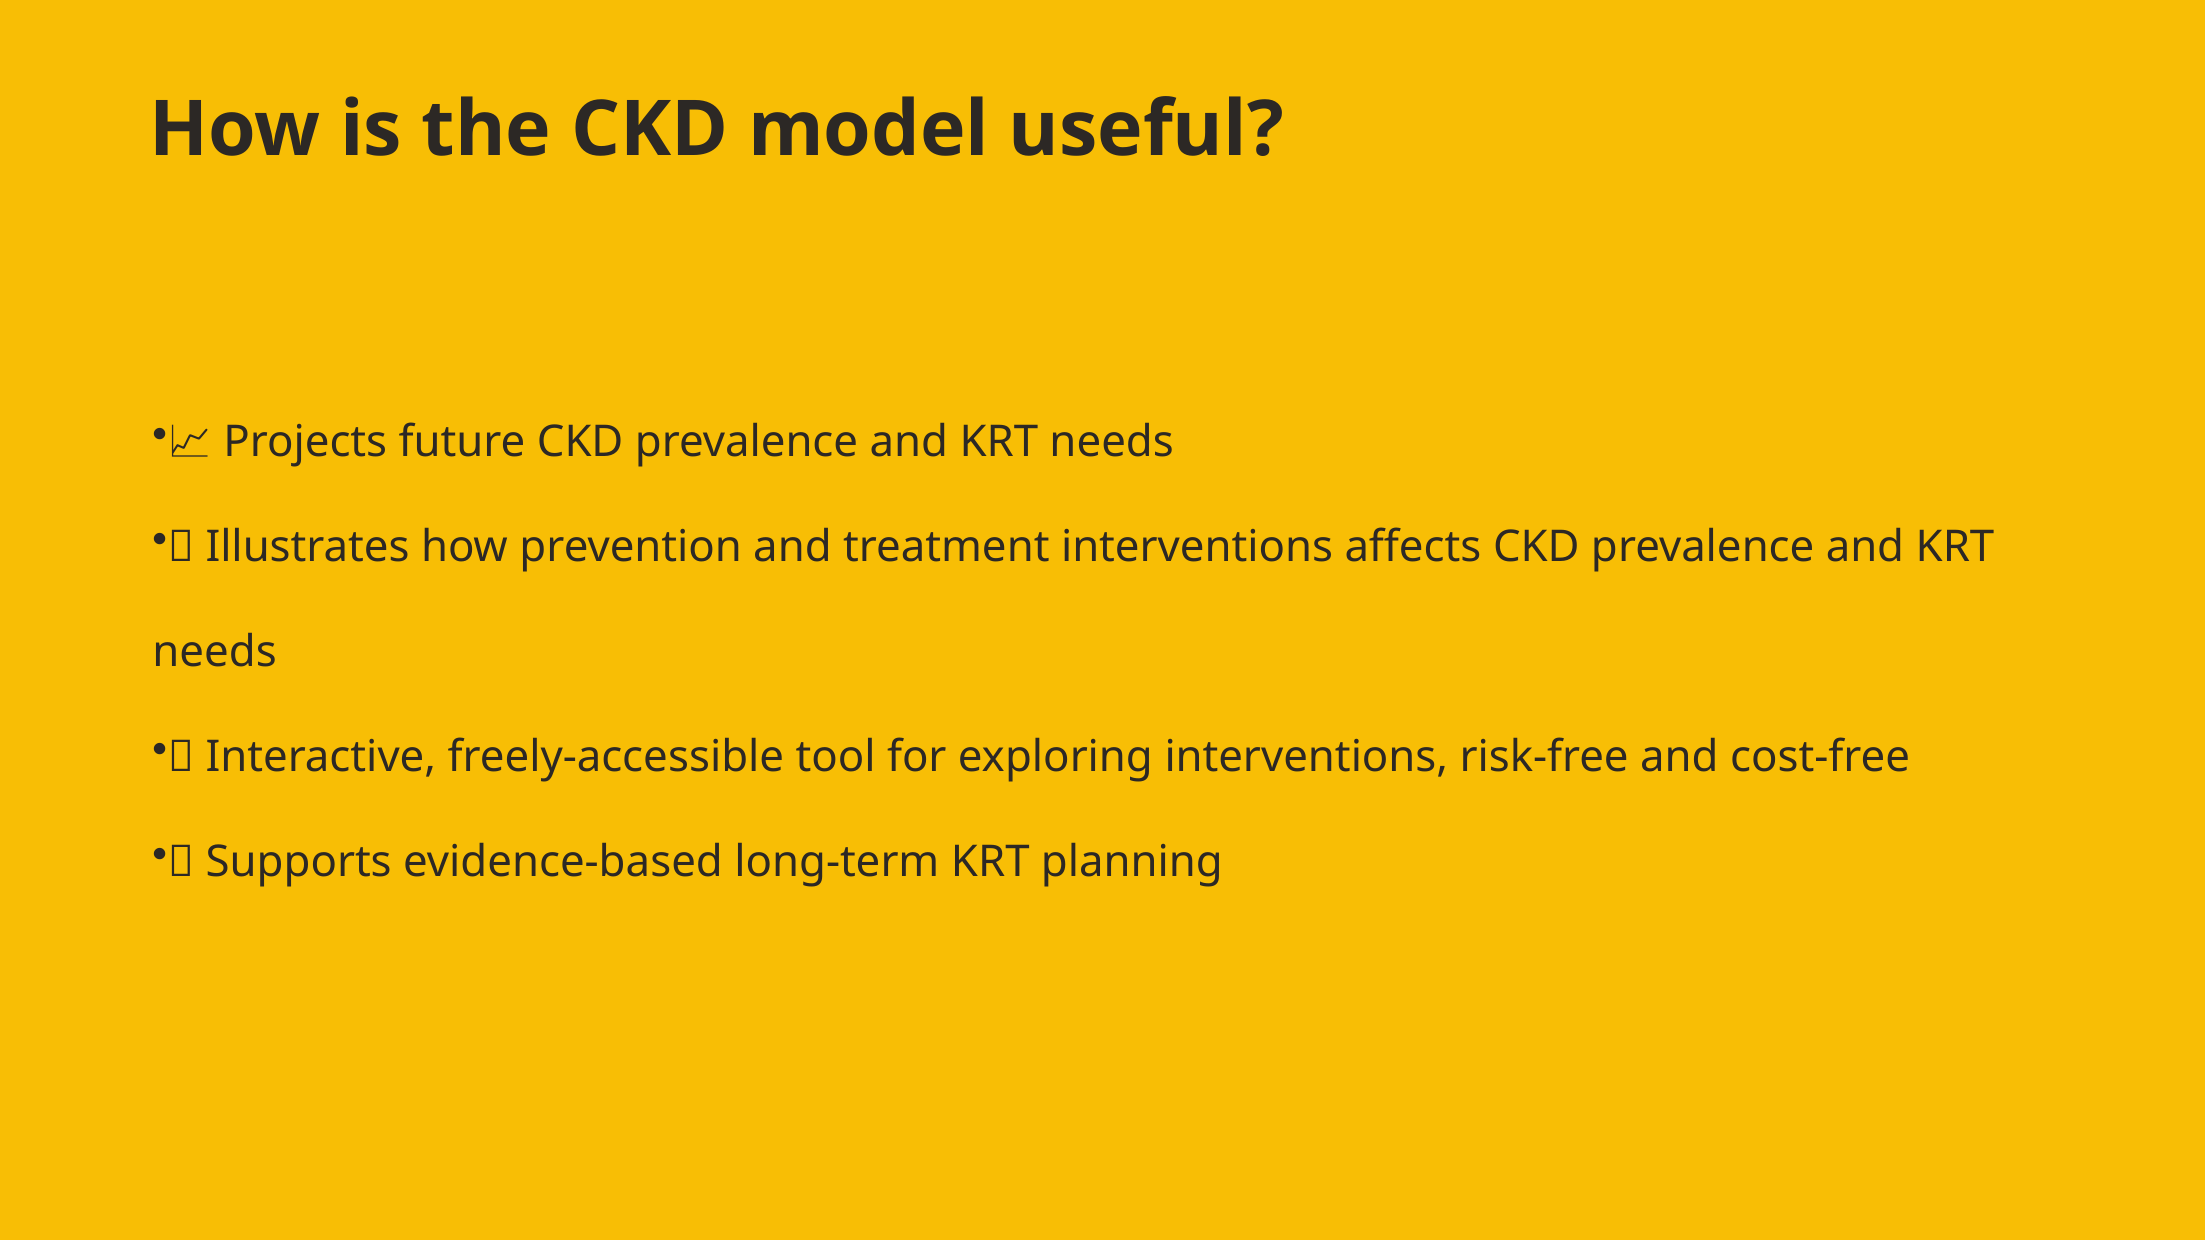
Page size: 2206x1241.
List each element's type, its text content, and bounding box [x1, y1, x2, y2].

list 📈 Projects future CKD prevalence and KRT needs 💊 Illustrates how prevention and treatment interventions affects CKD prevalence and KRT needs 🔧 Interactive, freely-accessible tool for exploring interventions, risk-free and cost-free 🔮 Supports evidence-based long-term KRT planning [137, 285, 2073, 1006]
title How is the CKD model useful? [137, 64, 2068, 184]
